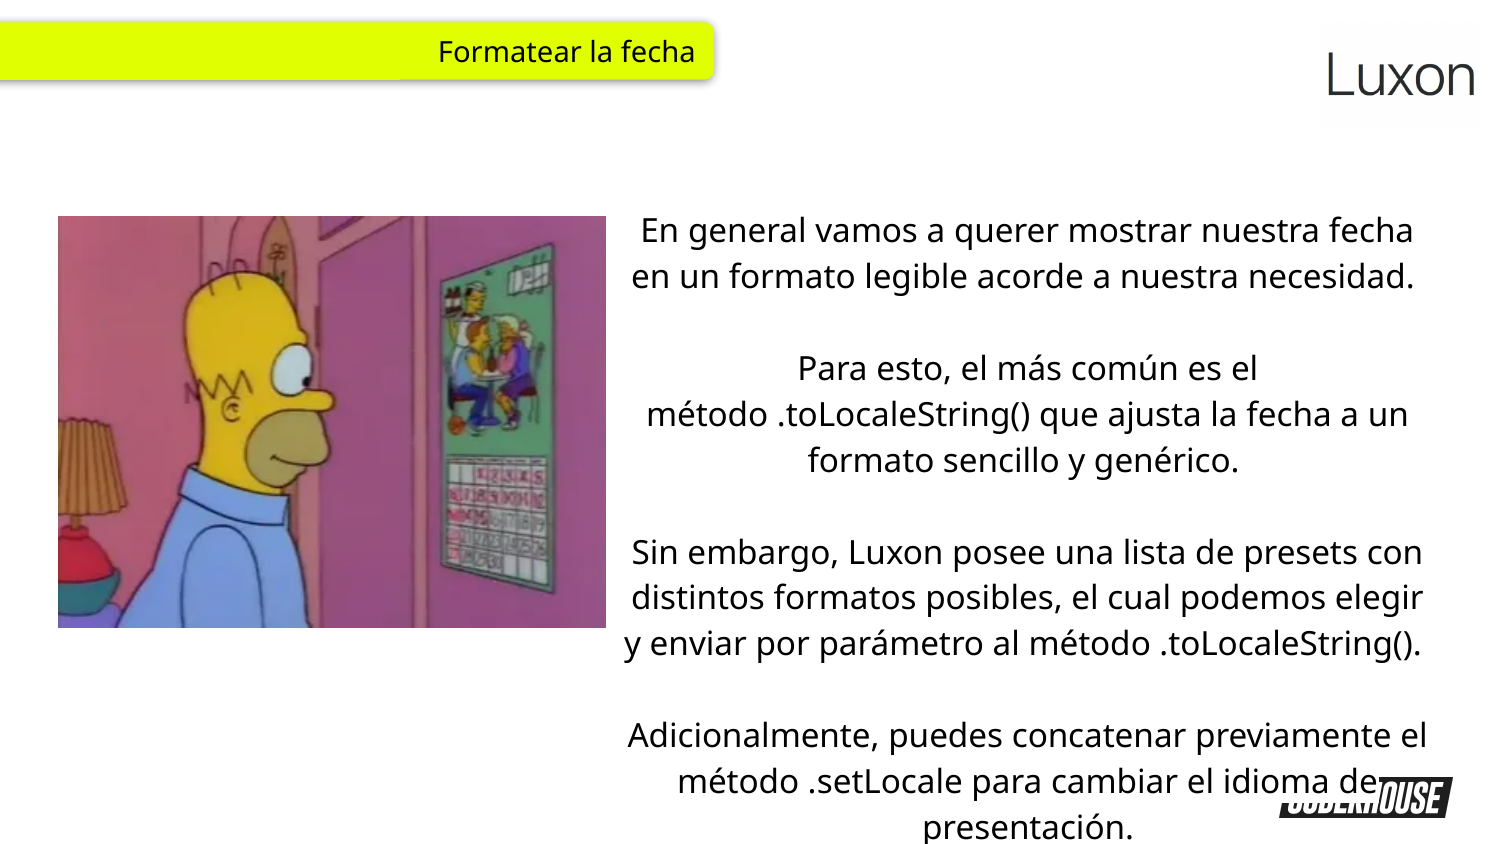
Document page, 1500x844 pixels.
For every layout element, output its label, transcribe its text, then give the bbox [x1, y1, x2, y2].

picture [58, 216, 606, 628]
text_box Formatear la fecha [0, 22, 715, 80]
picture [1279, 777, 1453, 818]
picture [1322, 20, 1479, 130]
text_box En general vamos a querer mostrar nuestra fecha en un formato legible acorde a nuestra necesidad. Para esto, el más común es el método .toLocaleString() que ajusta la fecha a un formato sencillo y genérico. Sin embargo, Luxon posee una lista de presets con distintos formatos posibles, el cual podemos elegir y enviar por parámetro al método .toLocaleString(). Adicionalmente, puedes concatenar previamente el método .setLocale para cambiar el idioma de presentación. [605, 188, 1451, 593]
